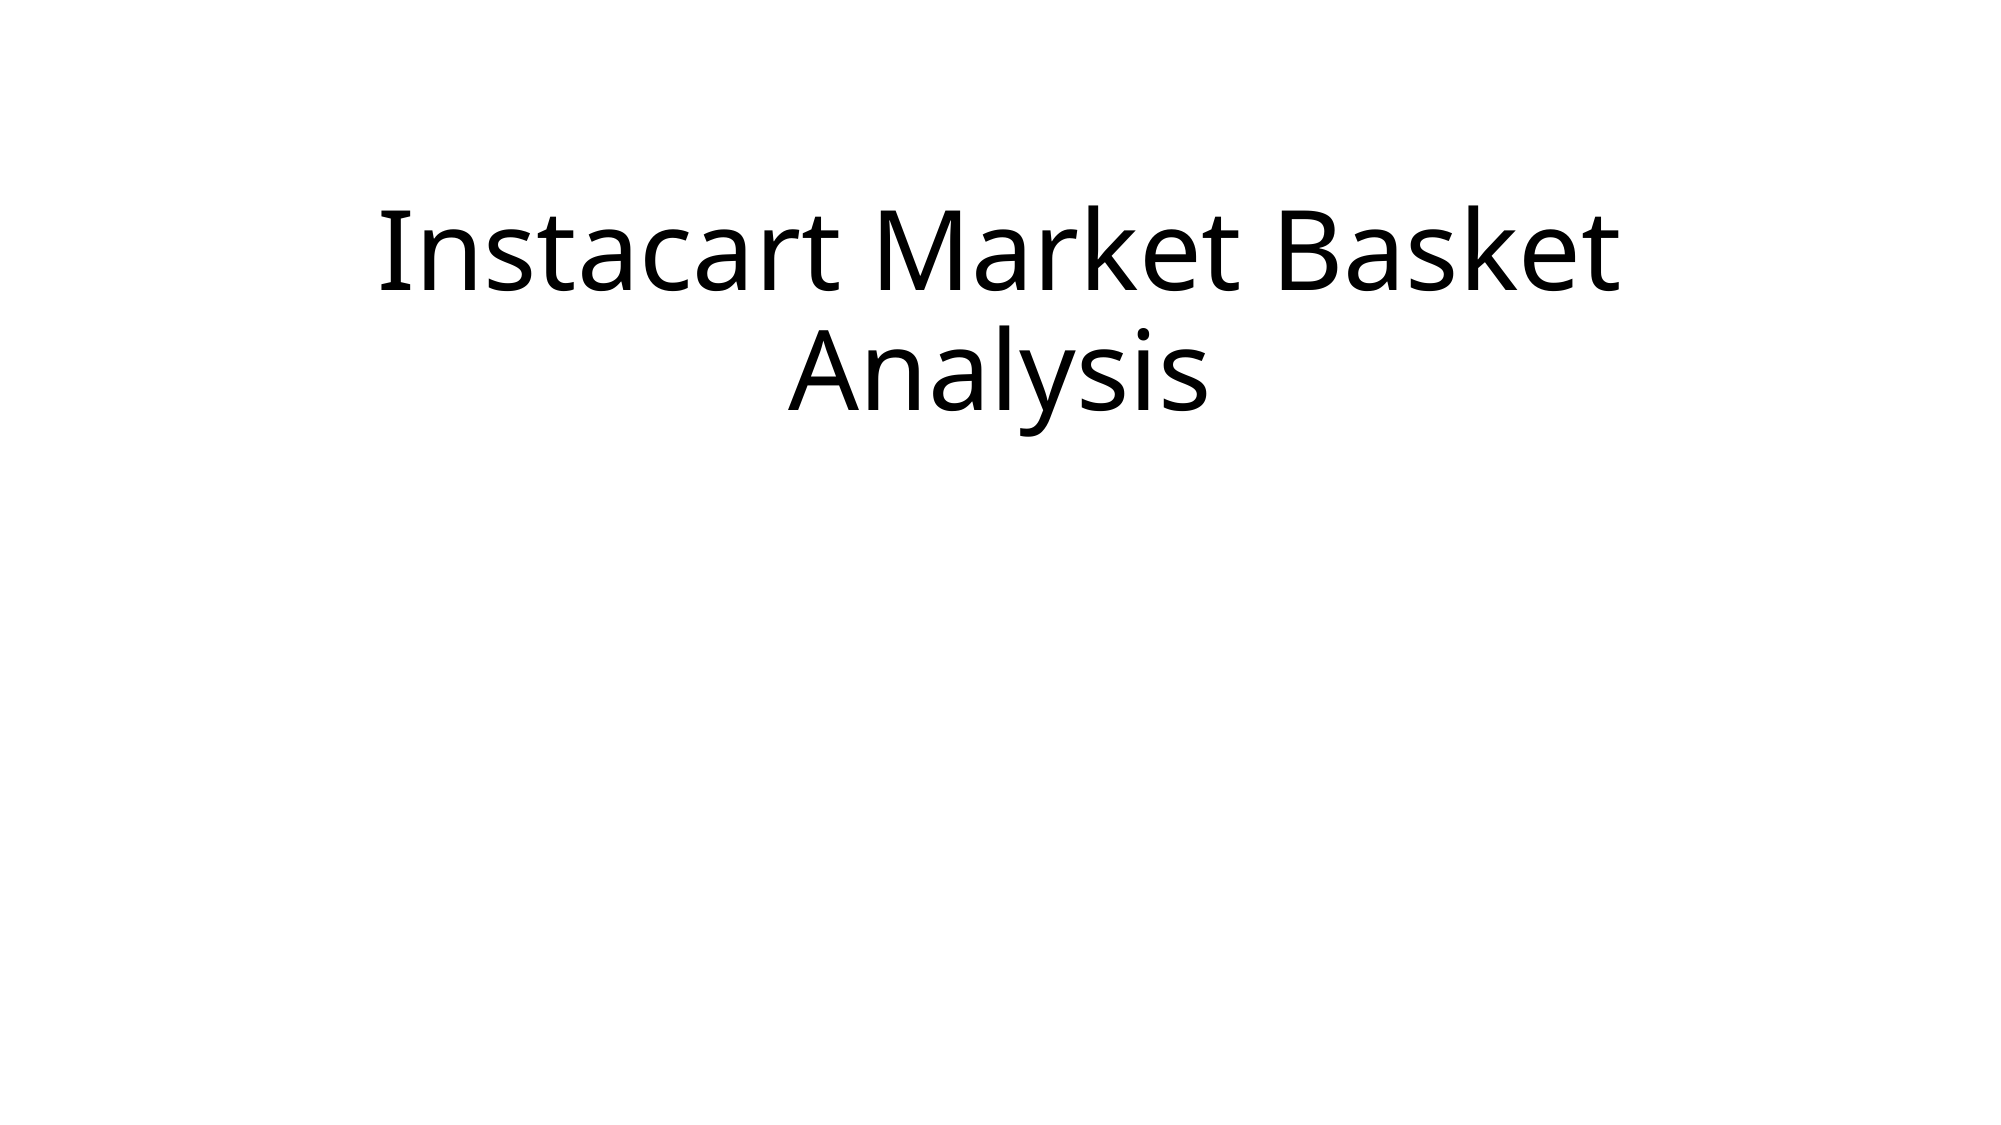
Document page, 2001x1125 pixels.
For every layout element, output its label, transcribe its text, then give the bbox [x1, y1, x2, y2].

title Instacart Market Basket Analysis [249, 184, 1750, 576]
